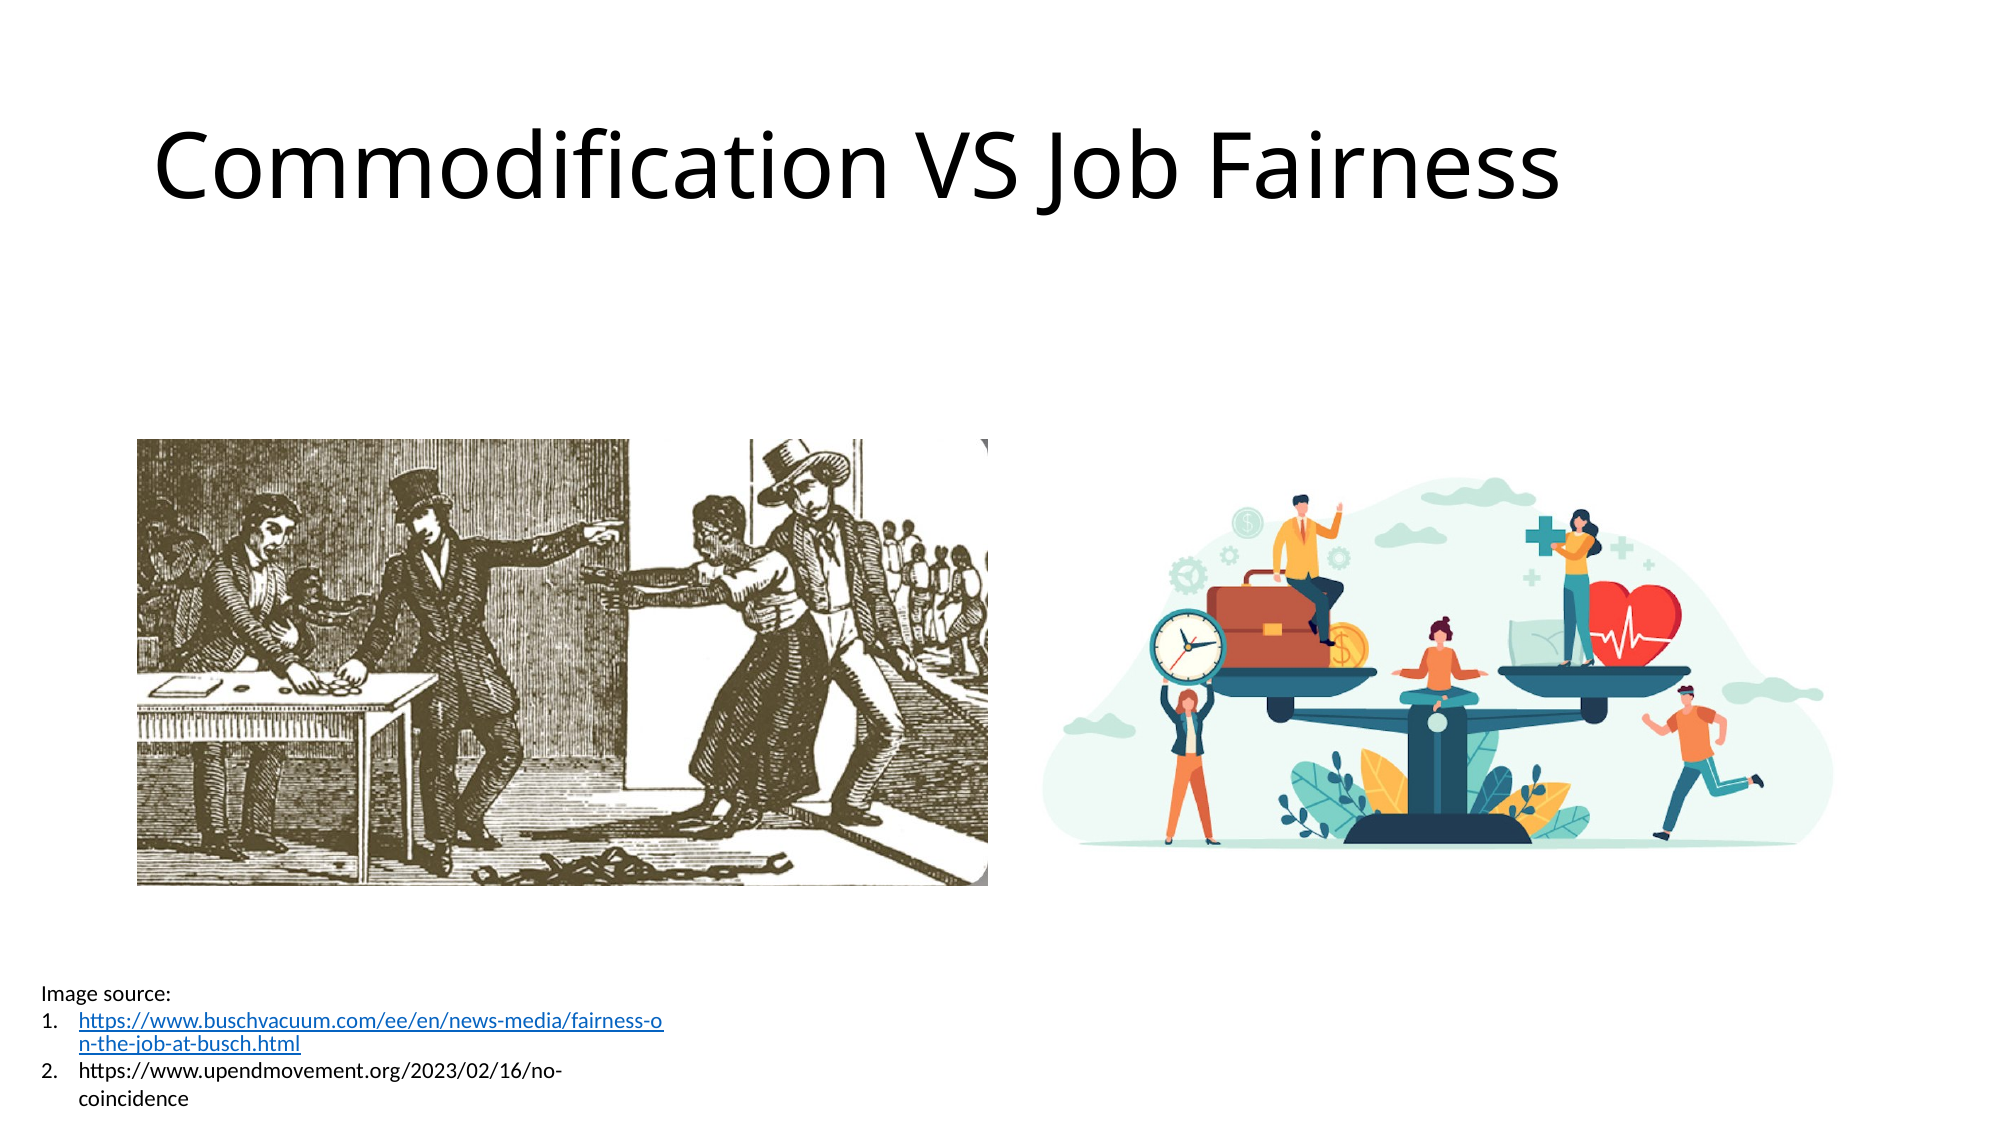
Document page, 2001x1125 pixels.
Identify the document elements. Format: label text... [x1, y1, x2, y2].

text_box Image source: https://www.buschvacuum.com/ee/en/news-media/fairness-on-the-job-at-busch.html https://www.upendmovement.org/2023/02/16/no-coincidence [26, 970, 681, 1096]
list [137, 439, 988, 886]
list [1012, 443, 1863, 869]
title Commodification VS Job Fairness [137, 59, 1863, 278]
